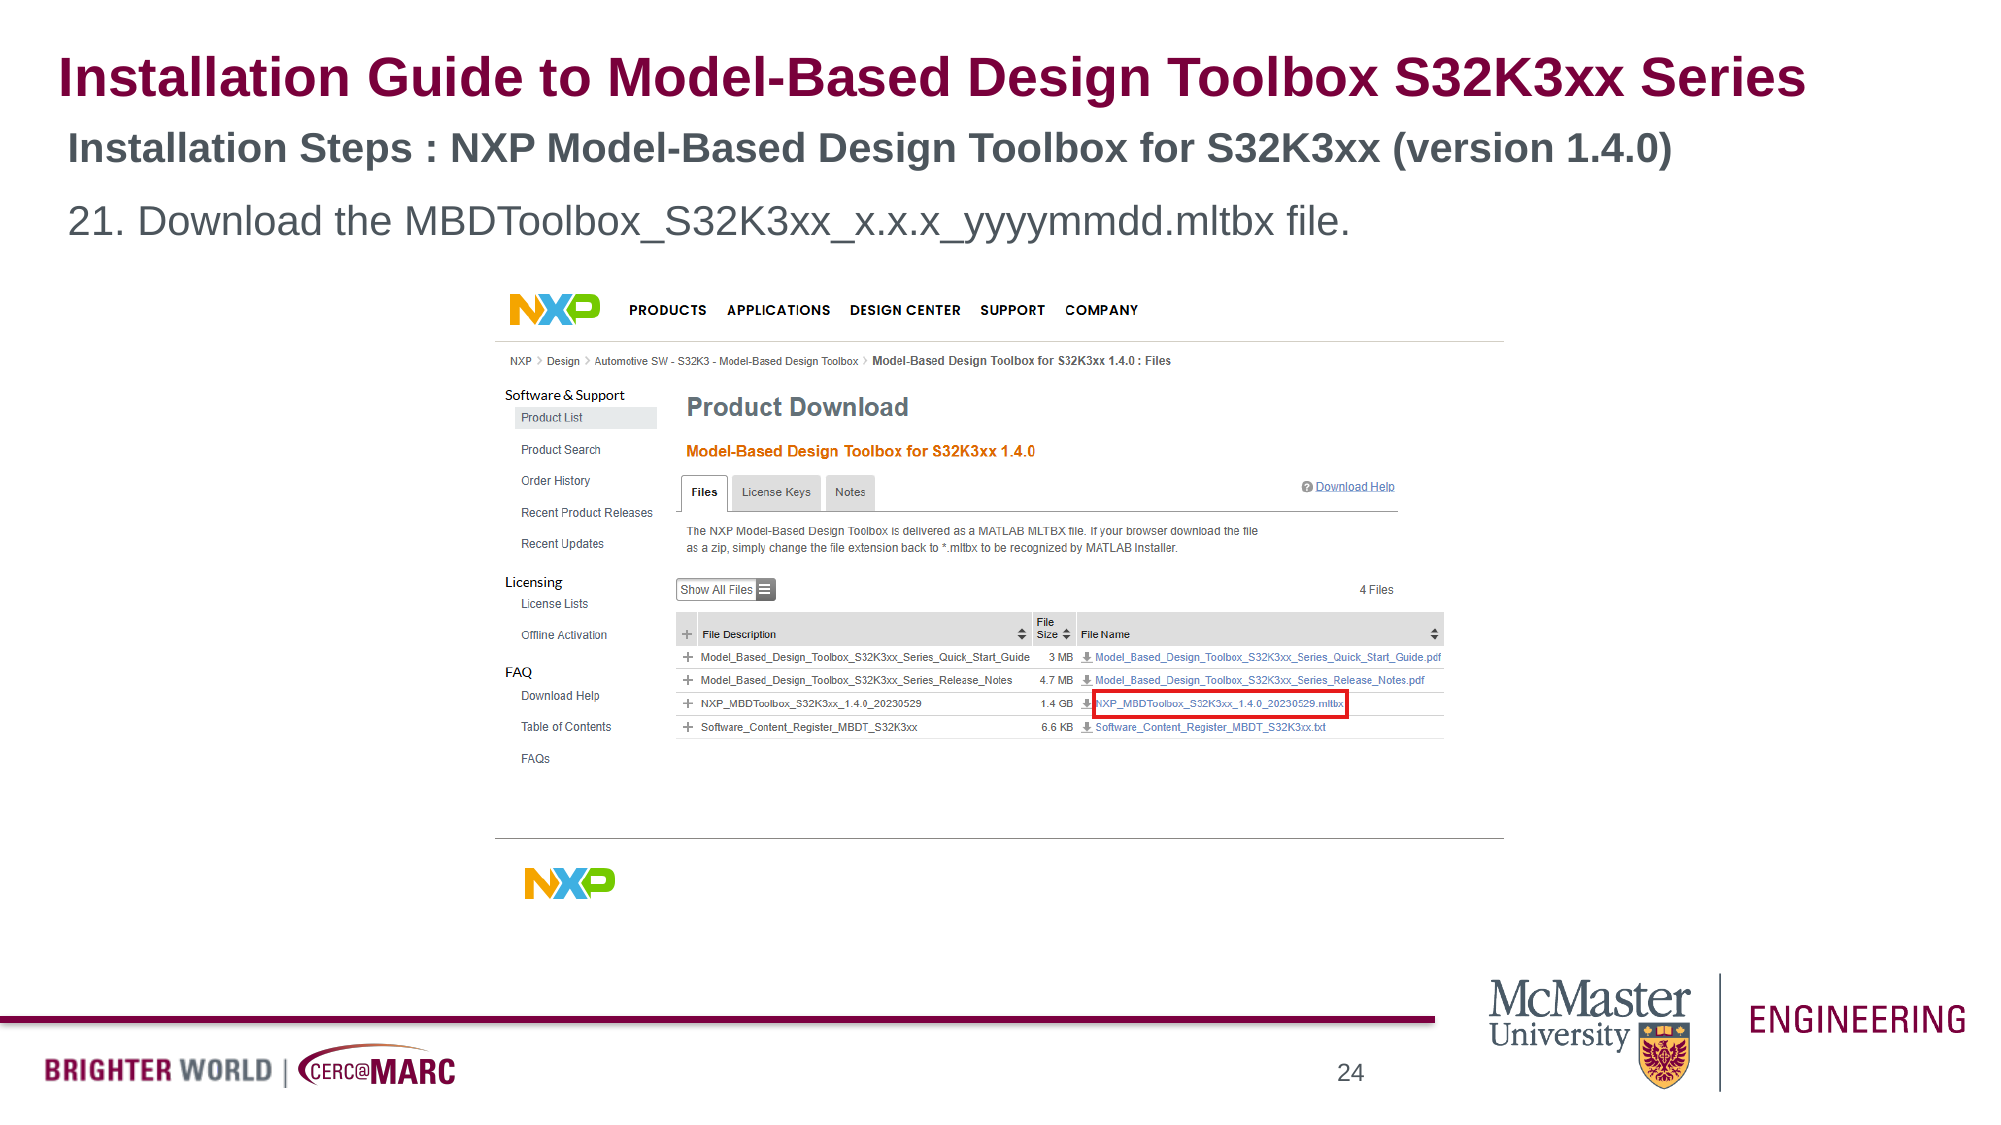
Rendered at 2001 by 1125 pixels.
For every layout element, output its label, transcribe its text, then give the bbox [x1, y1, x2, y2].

picture [1488, 973, 1965, 1092]
picture [494, 281, 1504, 914]
slide_number 24 [1260, 1041, 1365, 1101]
picture [43, 1031, 465, 1097]
title Installation Guide to Model-Based Design Toolbox S32K3xx Series [43, 0, 1965, 106]
list Installation Steps : NXP Model-Based Design Toolbox for S32K3xx (version 1.4.0) 21. Download the MBDToolbox_S32K3xx_x.x.x_yyyymmdd.mltbx file. [44, 106, 1965, 543]
